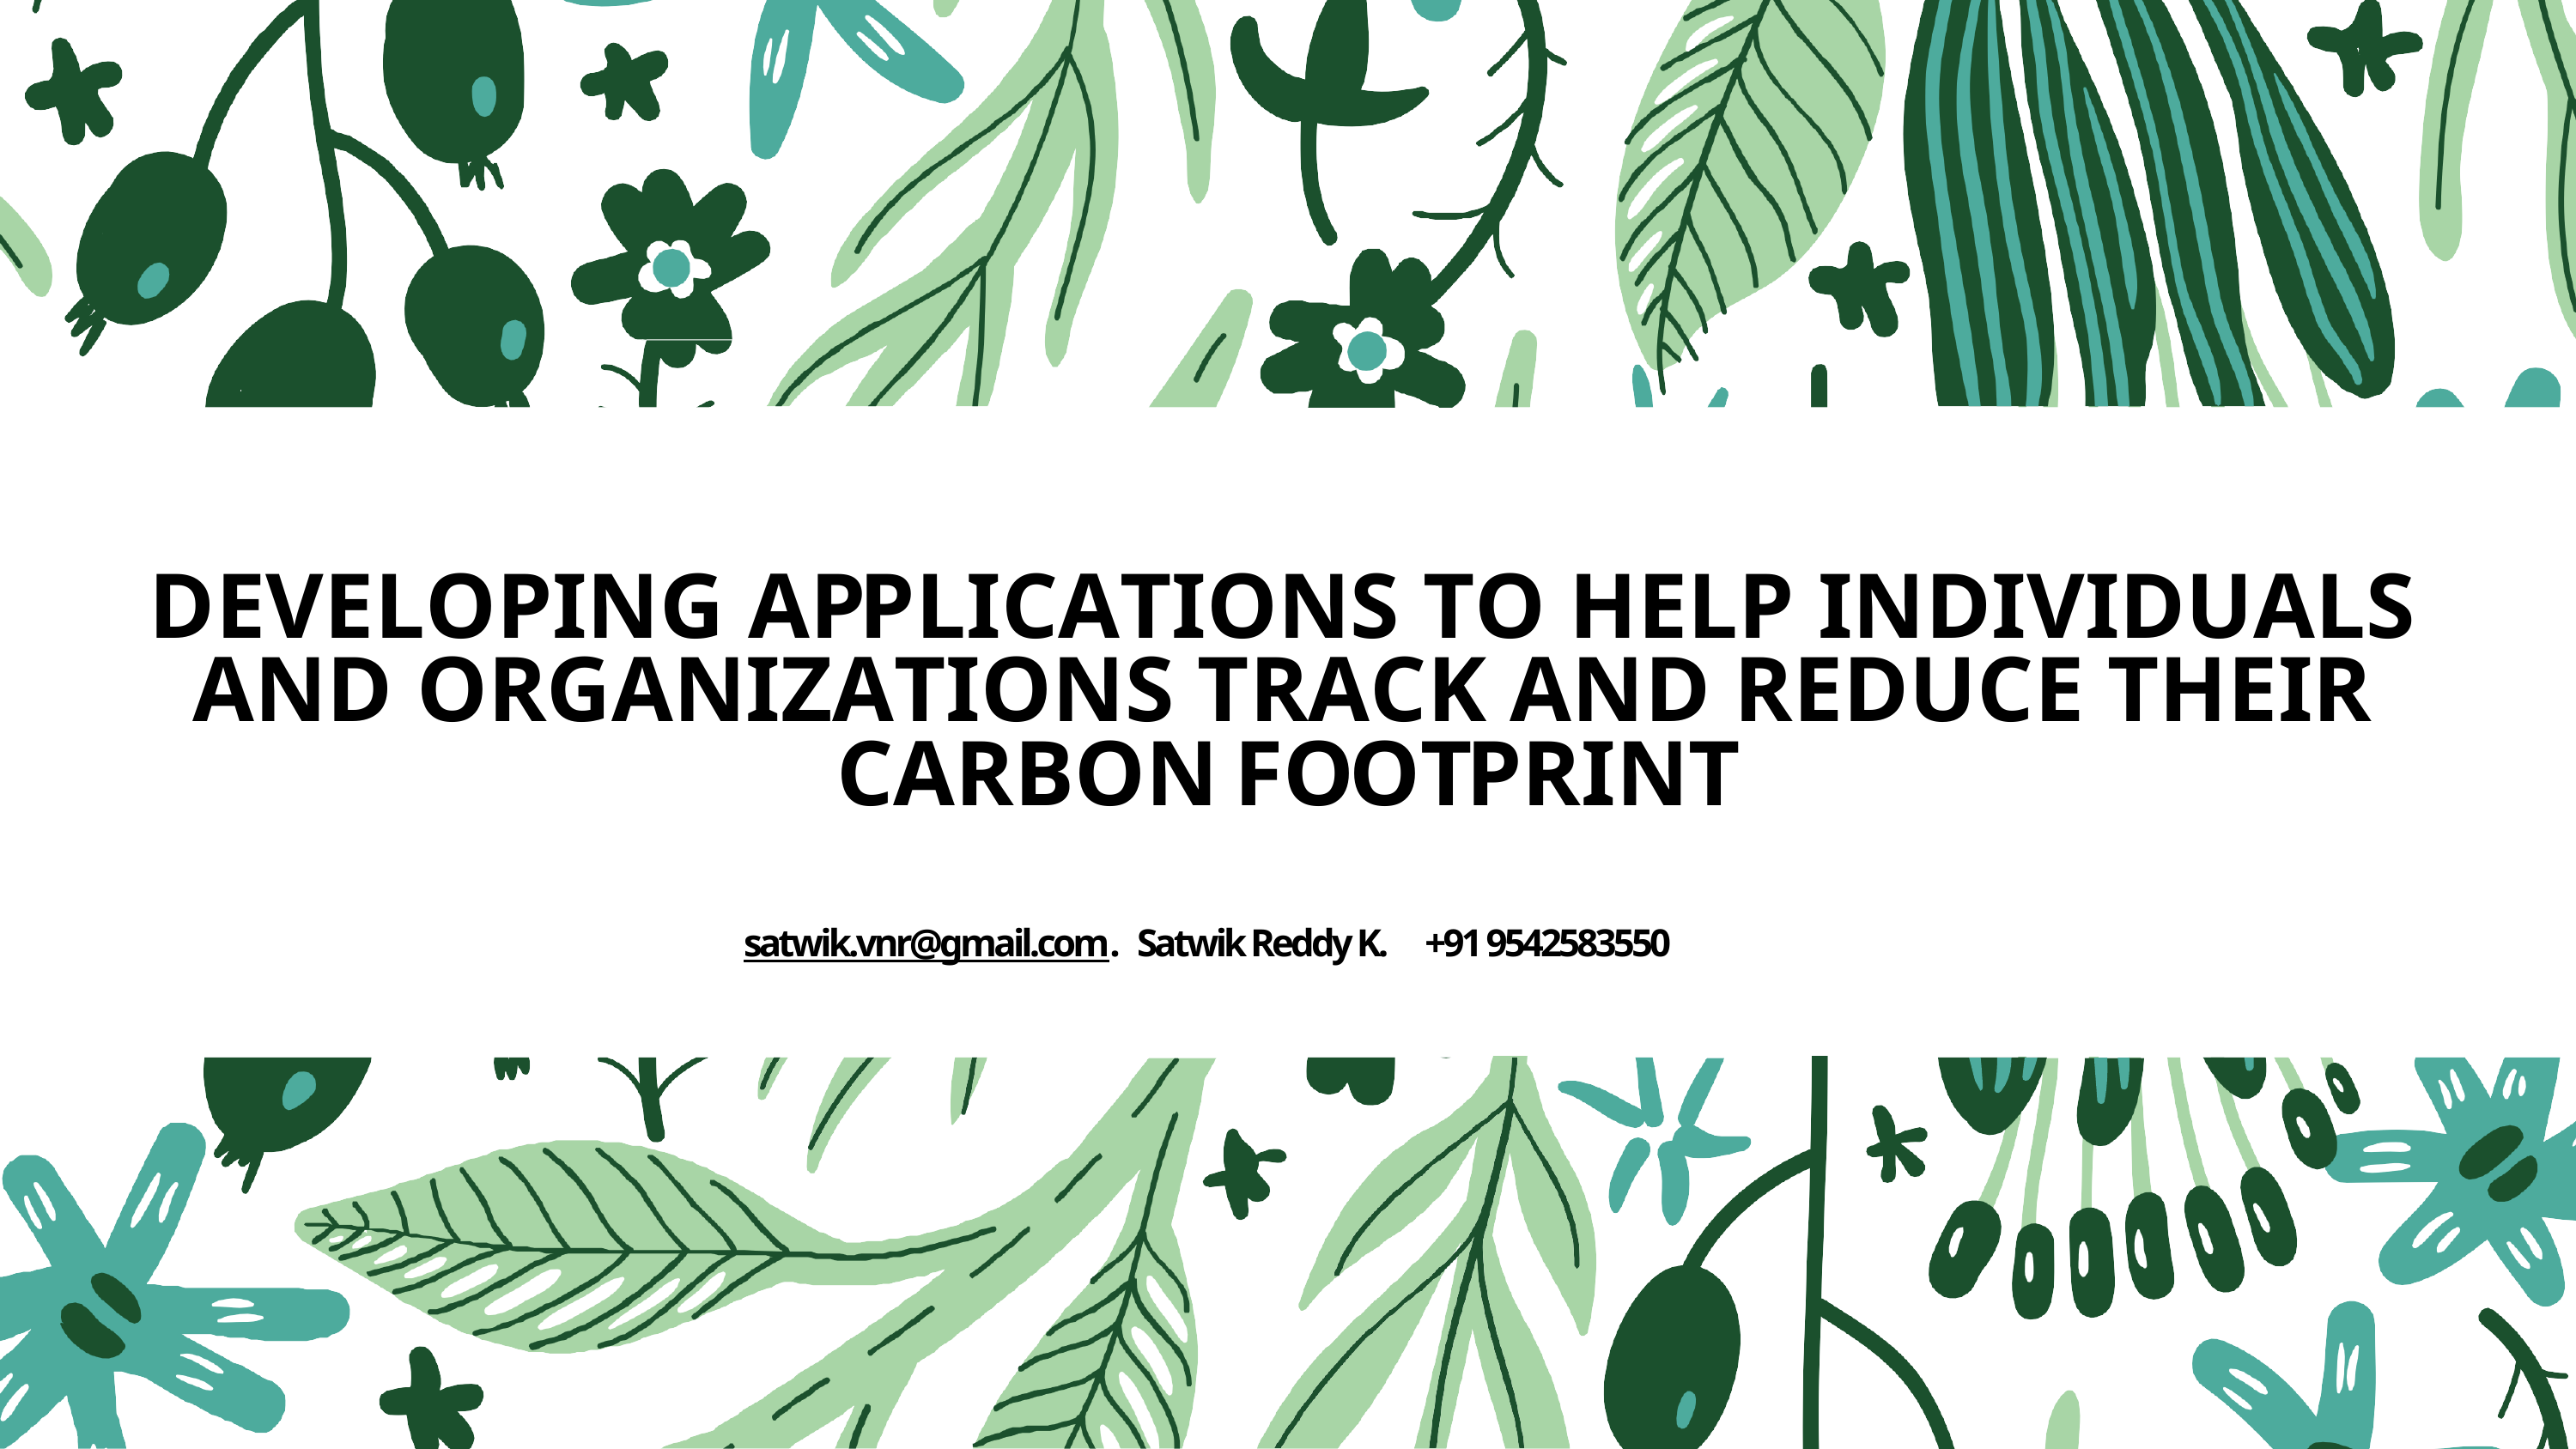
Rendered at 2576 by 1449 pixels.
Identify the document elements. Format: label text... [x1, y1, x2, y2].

title DEVELOPING APPLICATIONS TO HELP INDIVIDUALS AND ORGANIZATIONS TRACK AND REDUCE THEIR CARBON FOOTPRINT [140, 546, 2436, 822]
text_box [0, 1056, 2576, 1449]
picture [0, 0, 2576, 409]
text_box satwik.vnr@gmail.com. Satwik Reddy K. +91 9542583550 [742, 917, 1891, 971]
